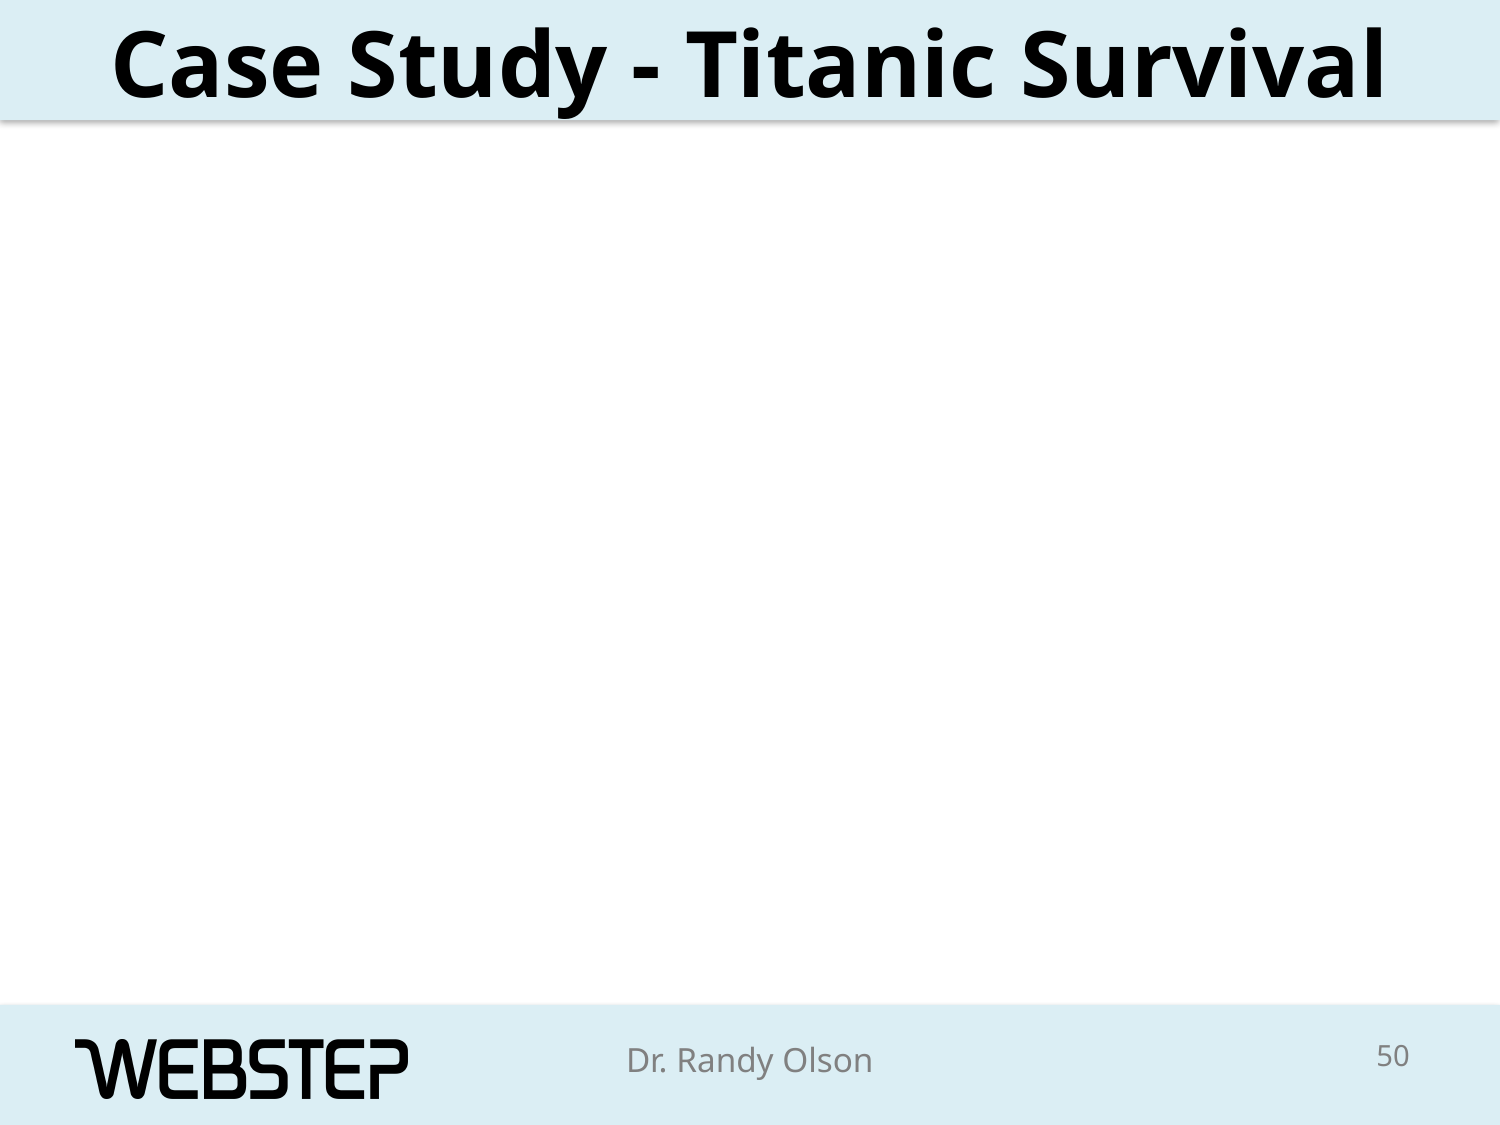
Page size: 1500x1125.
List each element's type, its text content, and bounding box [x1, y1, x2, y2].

slide_number 50 [1310, 1026, 1425, 1088]
title Case Study - Titanic Survival [75, 0, 1425, 155]
picture [75, 1039, 408, 1099]
